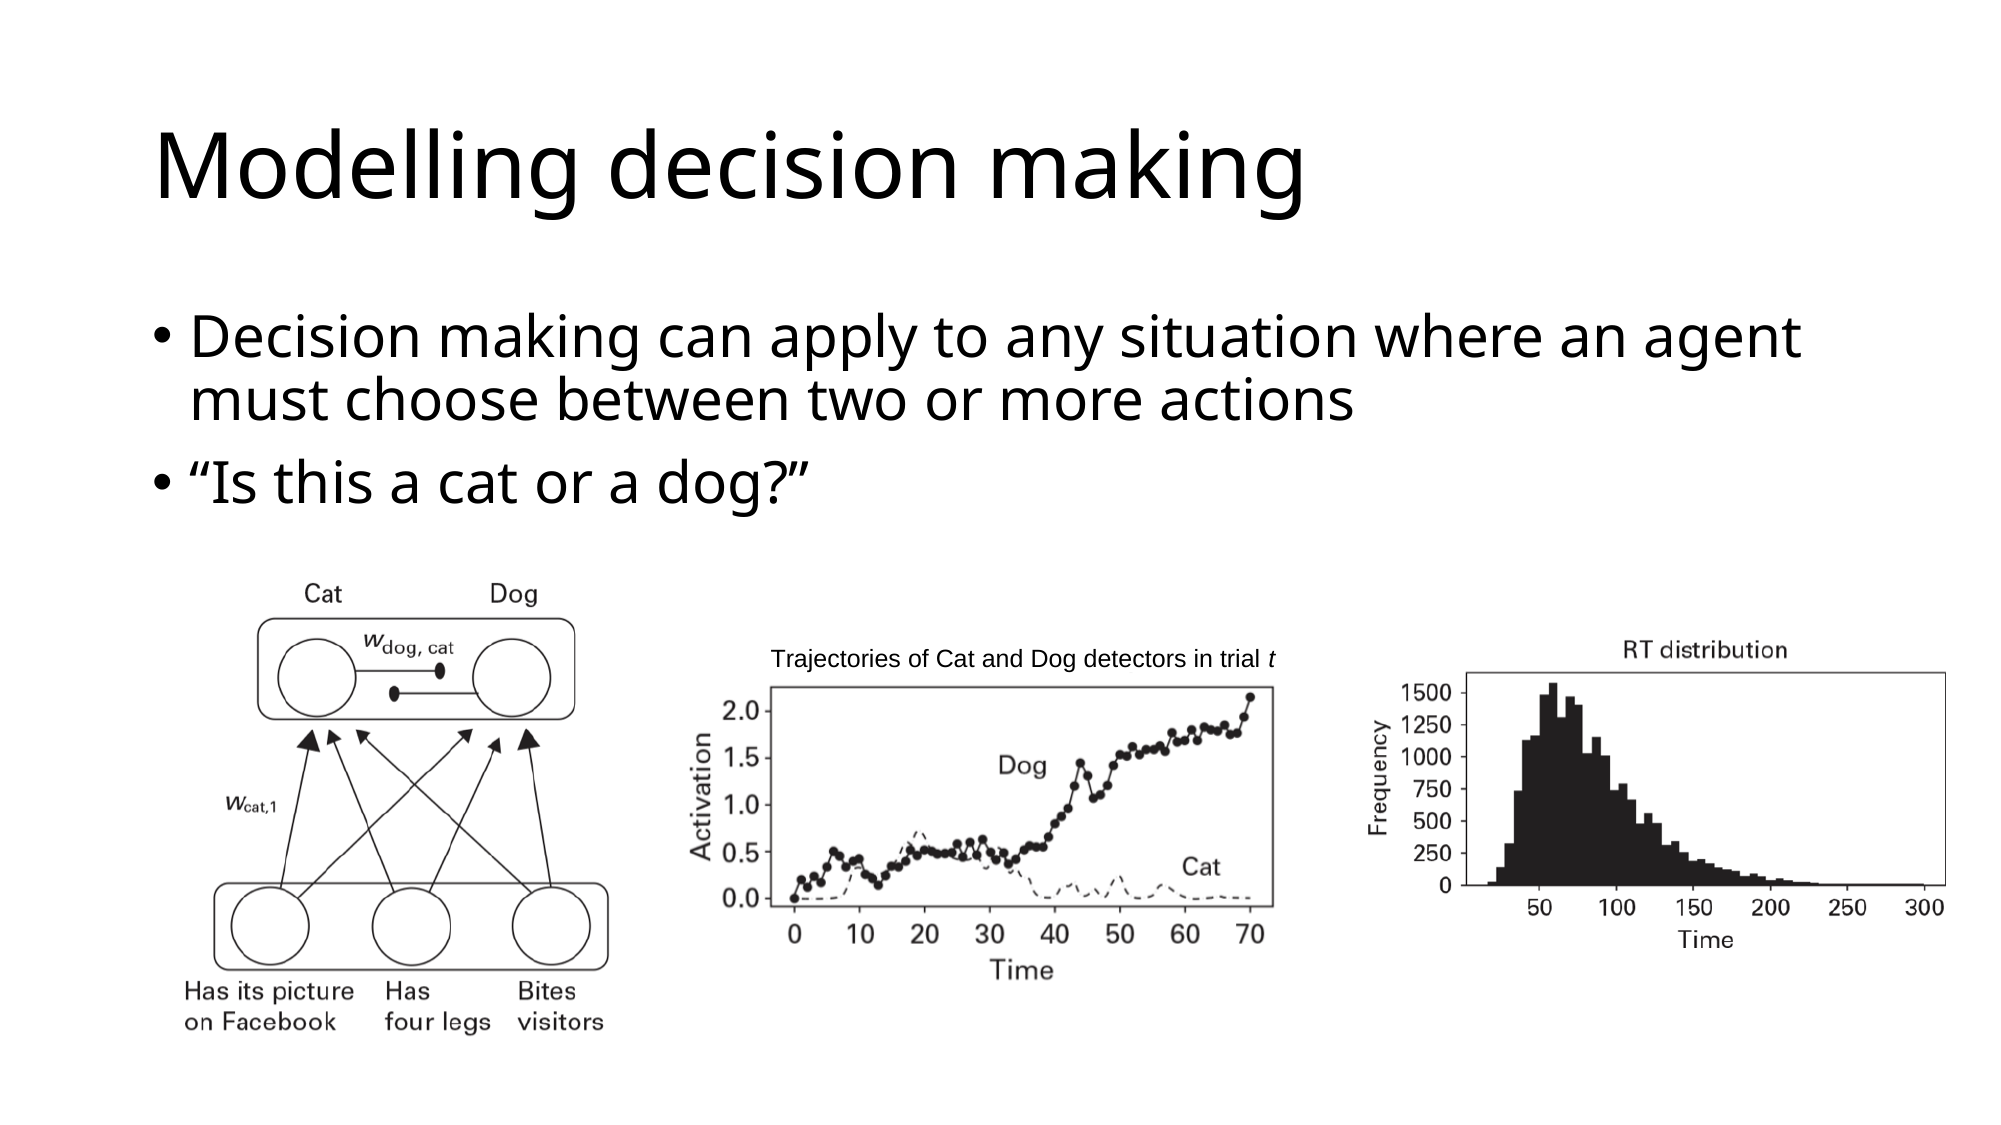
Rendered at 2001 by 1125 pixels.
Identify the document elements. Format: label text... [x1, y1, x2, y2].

picture [120, 562, 616, 1066]
list Decision making can apply to any situation where an agent must choose between two or more actions “Is this a cat or a dog?” [137, 299, 1863, 1014]
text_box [662, 635, 1338, 990]
title Modelling decision making [137, 59, 1863, 278]
picture [1356, 632, 1966, 973]
